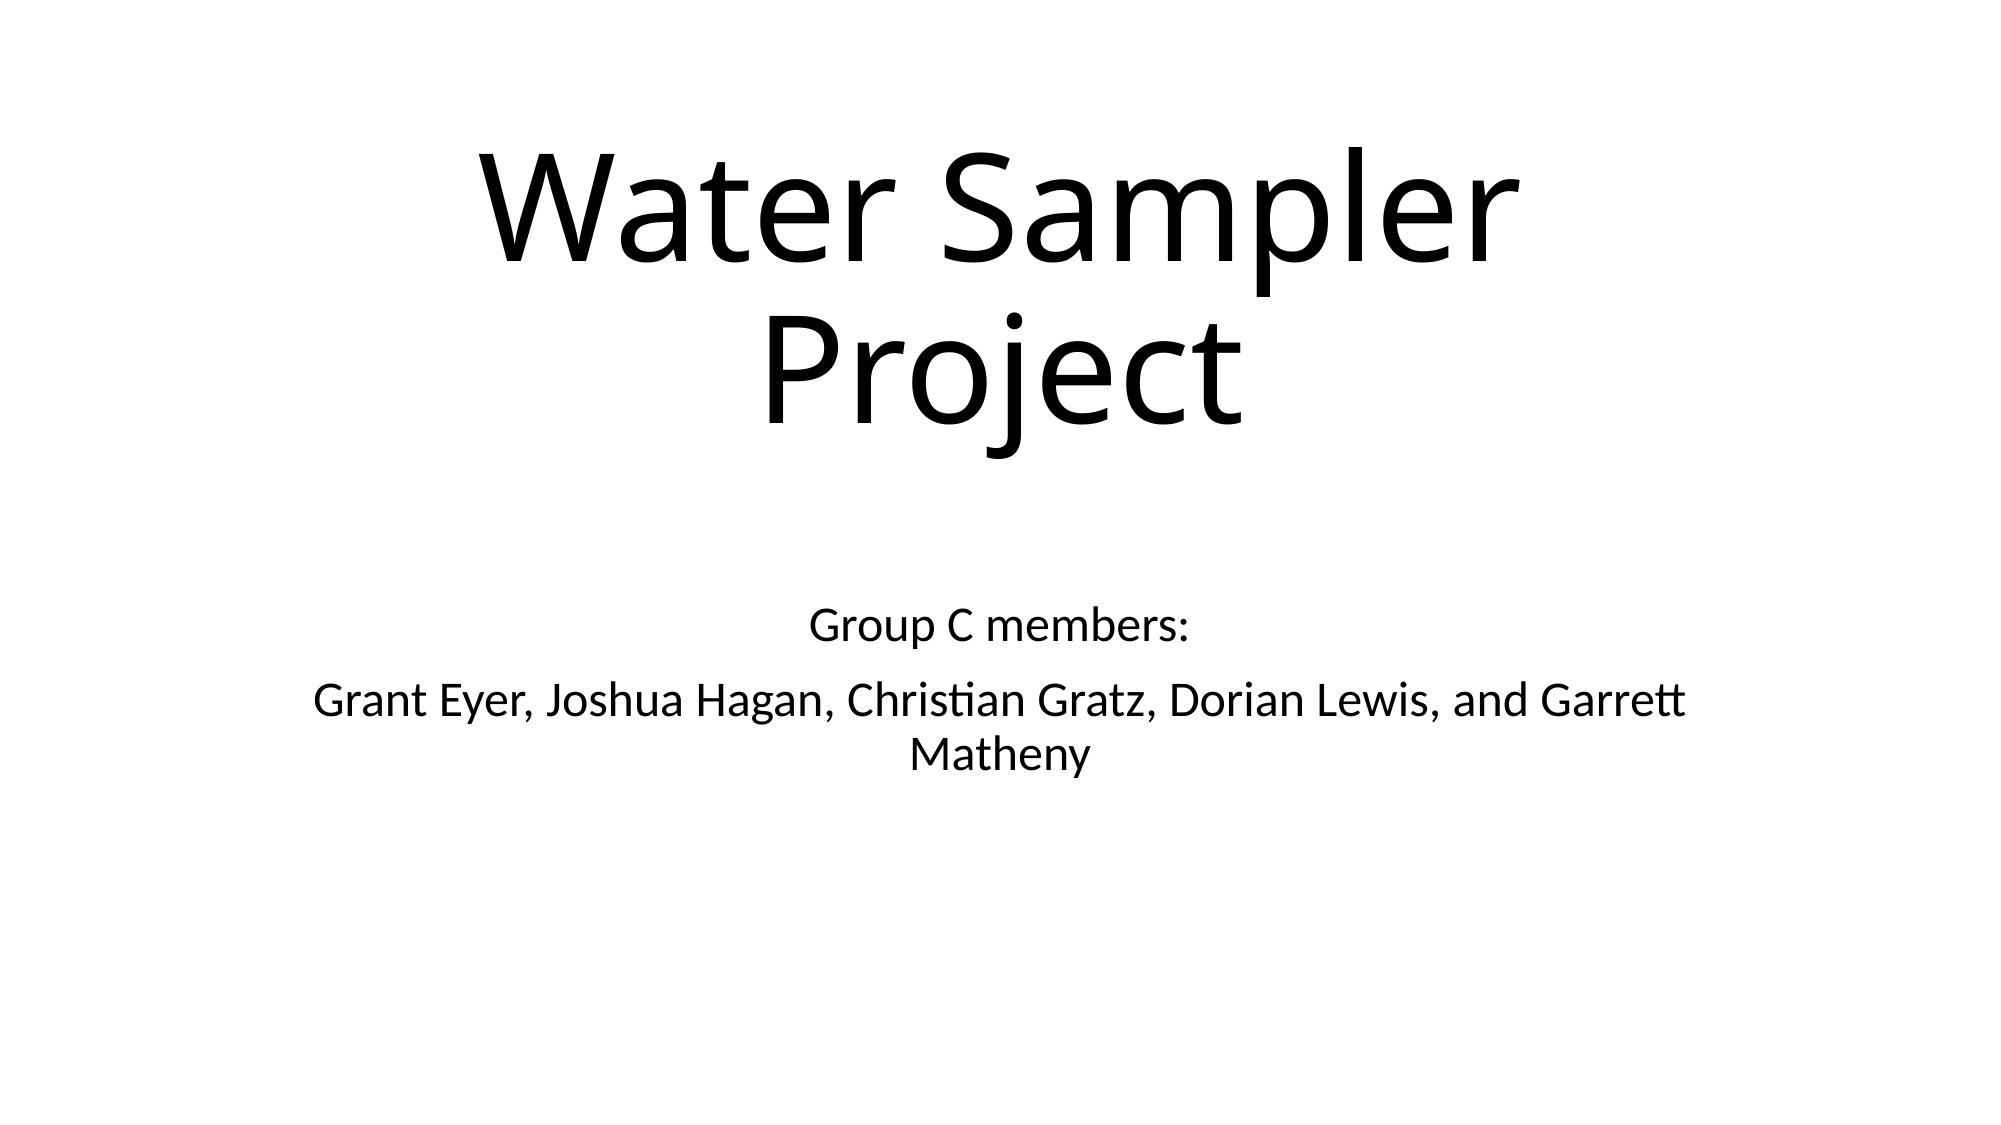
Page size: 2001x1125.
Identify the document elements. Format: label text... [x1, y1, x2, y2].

subtitle Group C members: Grant Eyer, Joshua Hagan, Christian Gratz, Dorian Lewis, and Garrett Matheny [249, 590, 1750, 863]
title Water Sampler Project [249, 71, 1750, 464]
